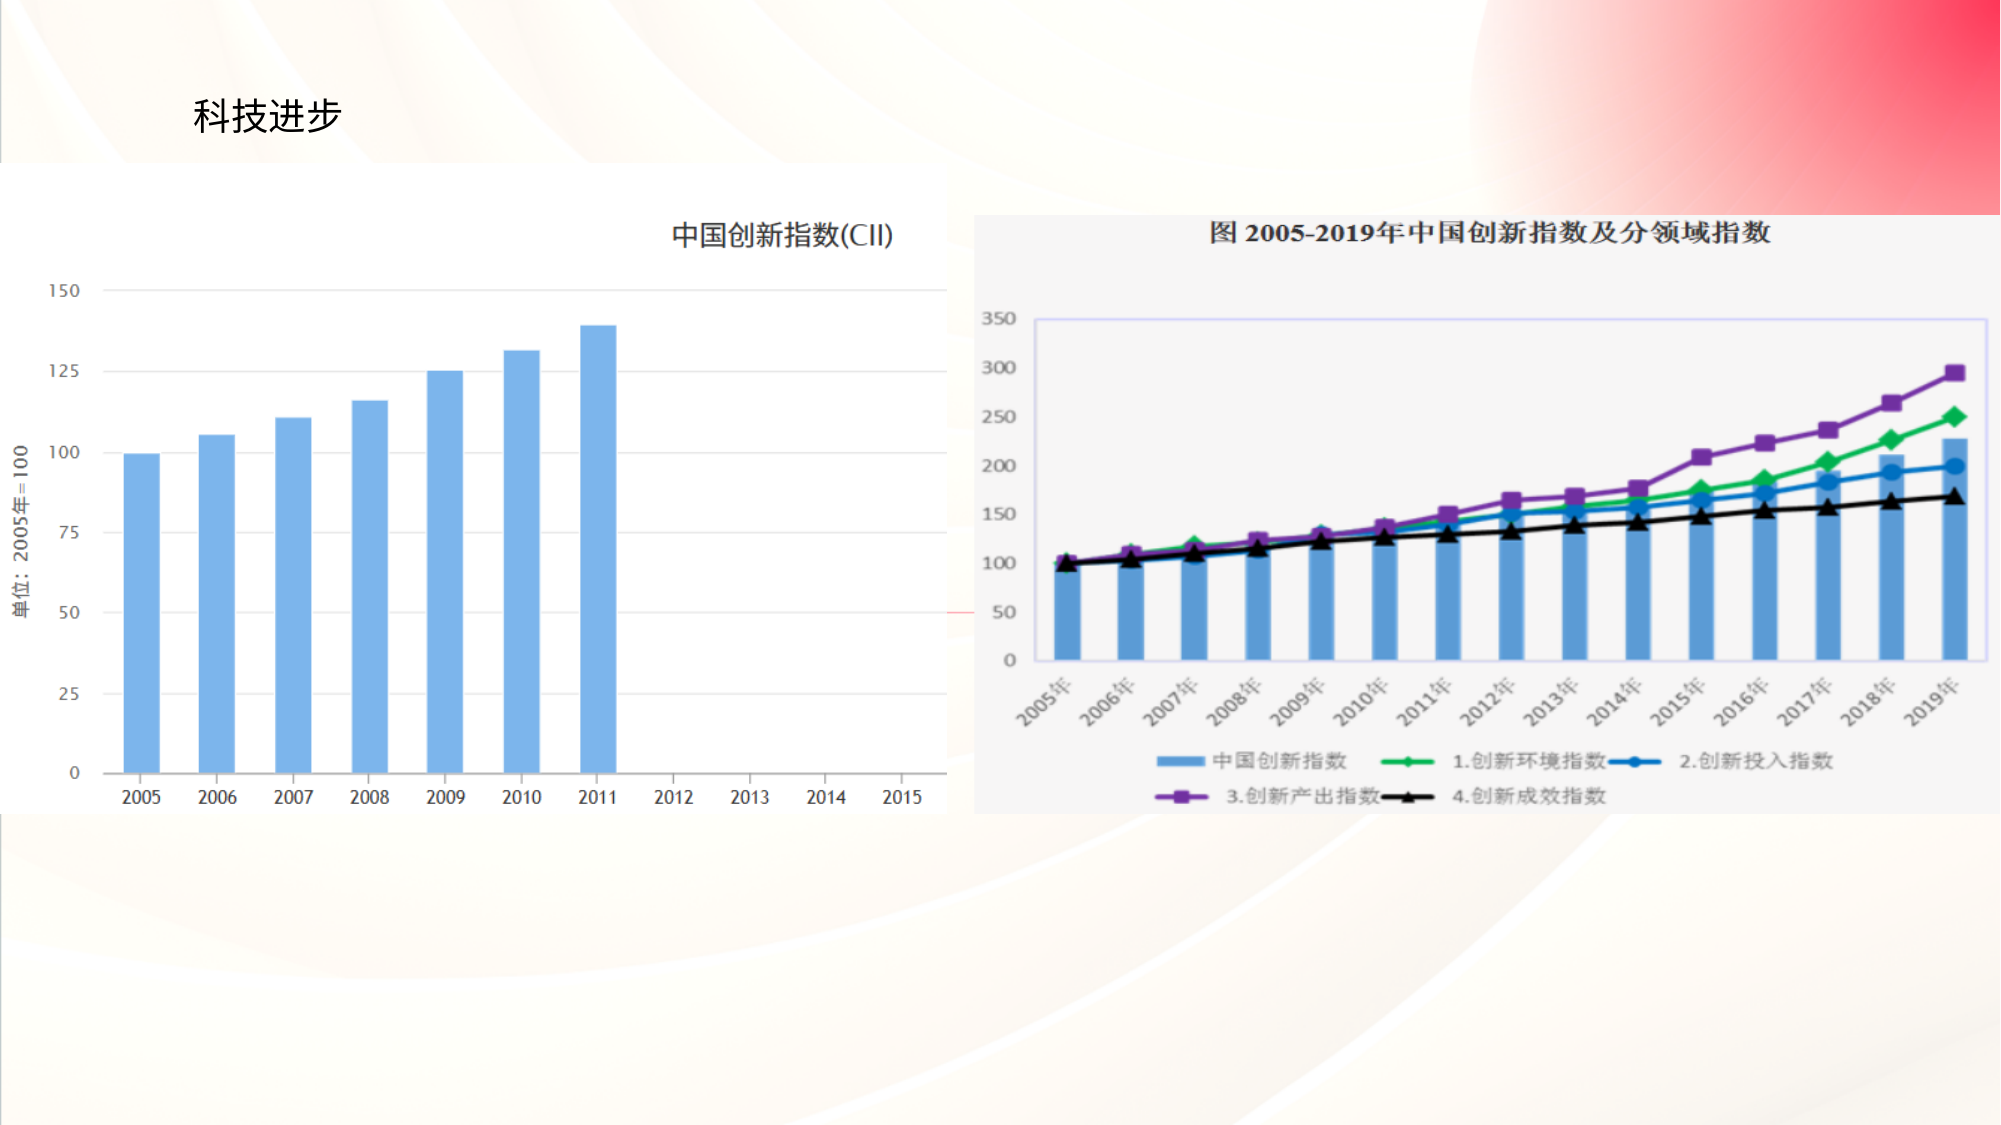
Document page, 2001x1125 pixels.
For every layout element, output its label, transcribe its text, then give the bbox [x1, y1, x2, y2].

picture [0, 0, 2001, 1125]
text_box 科技进步 [178, 85, 1302, 146]
